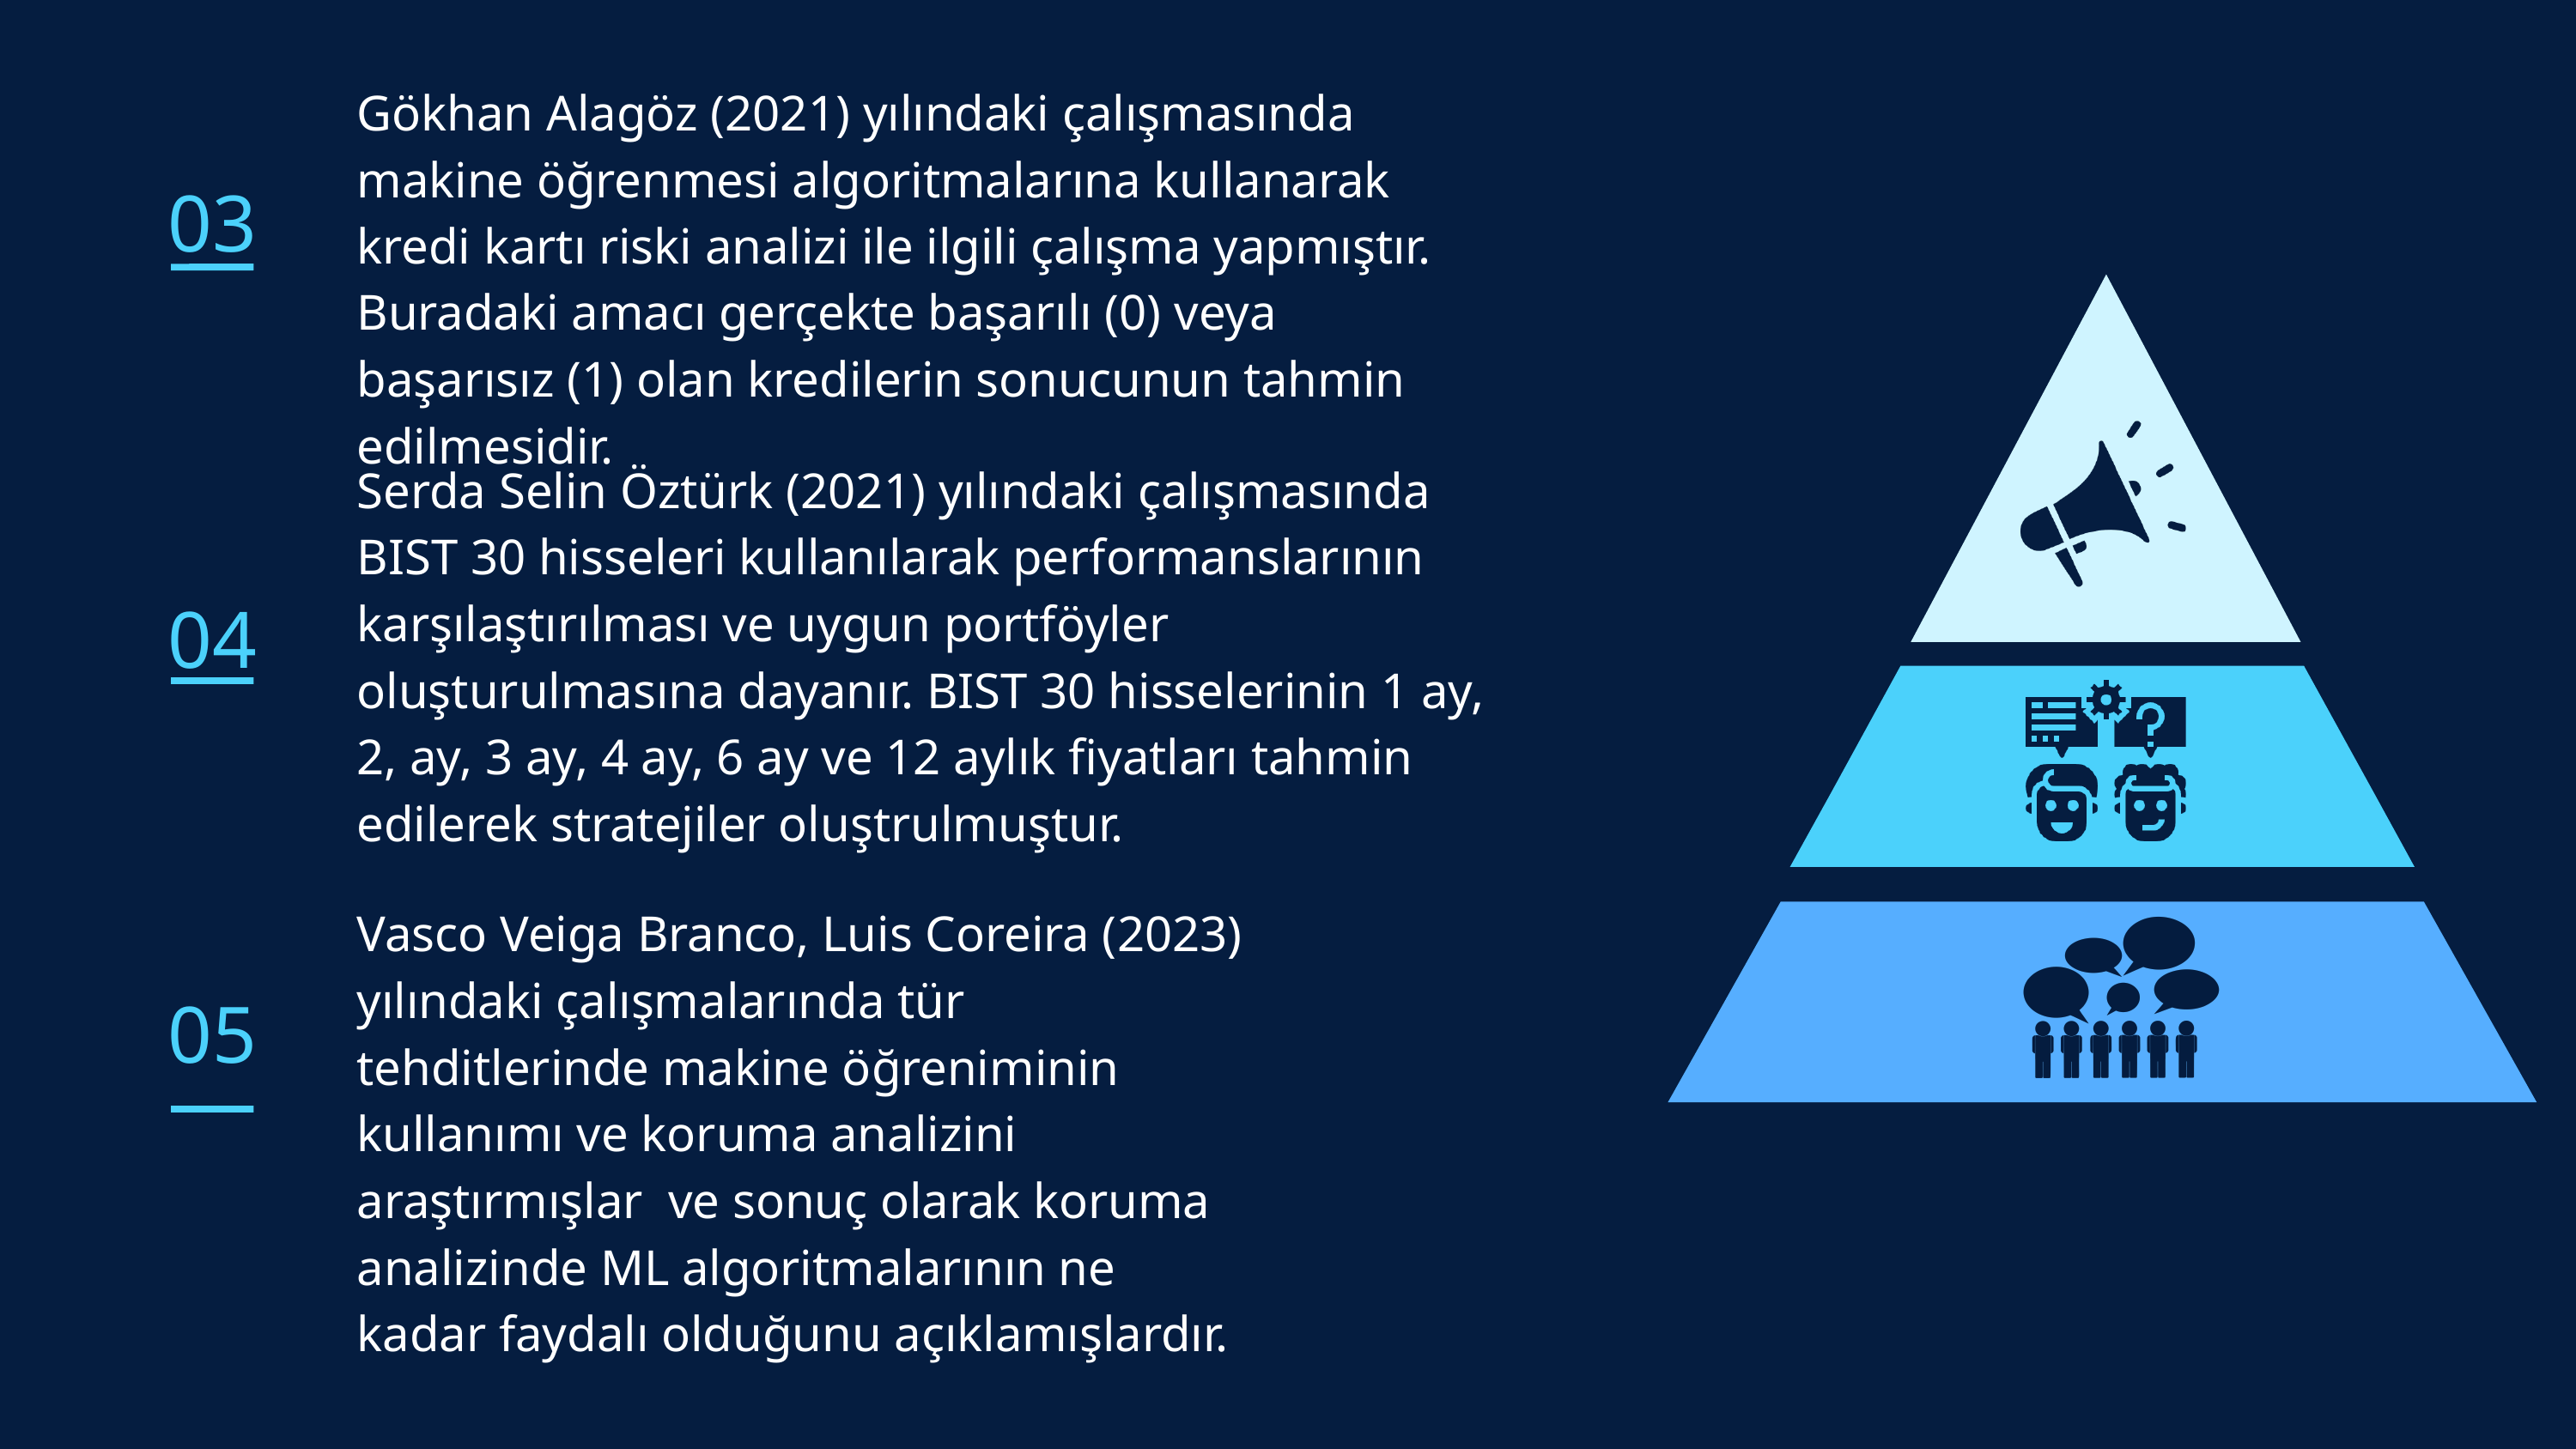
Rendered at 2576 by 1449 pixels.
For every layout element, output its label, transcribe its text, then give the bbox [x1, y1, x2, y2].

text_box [1910, 274, 2301, 643]
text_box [1789, 665, 2415, 868]
text_box Gökhan Alagöz (2021) yılındaki çalışmasında makine öğrenmesi algoritmalarına kullanarak kredi kartı riski analizi ile ilgili çalışma yapmıştır. Buradaki amacı gerçekte başarılı (0) veya başarısız (1) olan kredilerin sonucunun tahmin edilmesidir. [356, 73, 1482, 452]
text_box 05 [144, 971, 280, 1079]
text_box Serda Selin Öztürk (2021) yılındaki çalışmasında BIST 30 hisseleri kullanılarak performanslarının karşılaştırılması ve uygun portföyler oluşturulmasına dayanır. BIST 30 hisselerinin 1 ay, 2, ay, 3 ay, 4 ay, 6 ay ve 12 aylık fiyatları tahmin edilerek stratejiler oluştrulmuştur. [356, 452, 1503, 852]
text_box 03 [144, 160, 280, 268]
text_box Vasco Veiga Branco, Luis Coreira (2023) yılındaki çalışmalarında tür tehditlerinde makine öğreniminin kullanımı ve koruma analizini araştırmışlar ve sonuç olarak koruma analizinde ML algoritmalarının ne kadar faydalı olduğunu açıklamışlardır. [356, 894, 1251, 1361]
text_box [1668, 901, 2537, 1103]
text_box 04 [144, 576, 280, 685]
